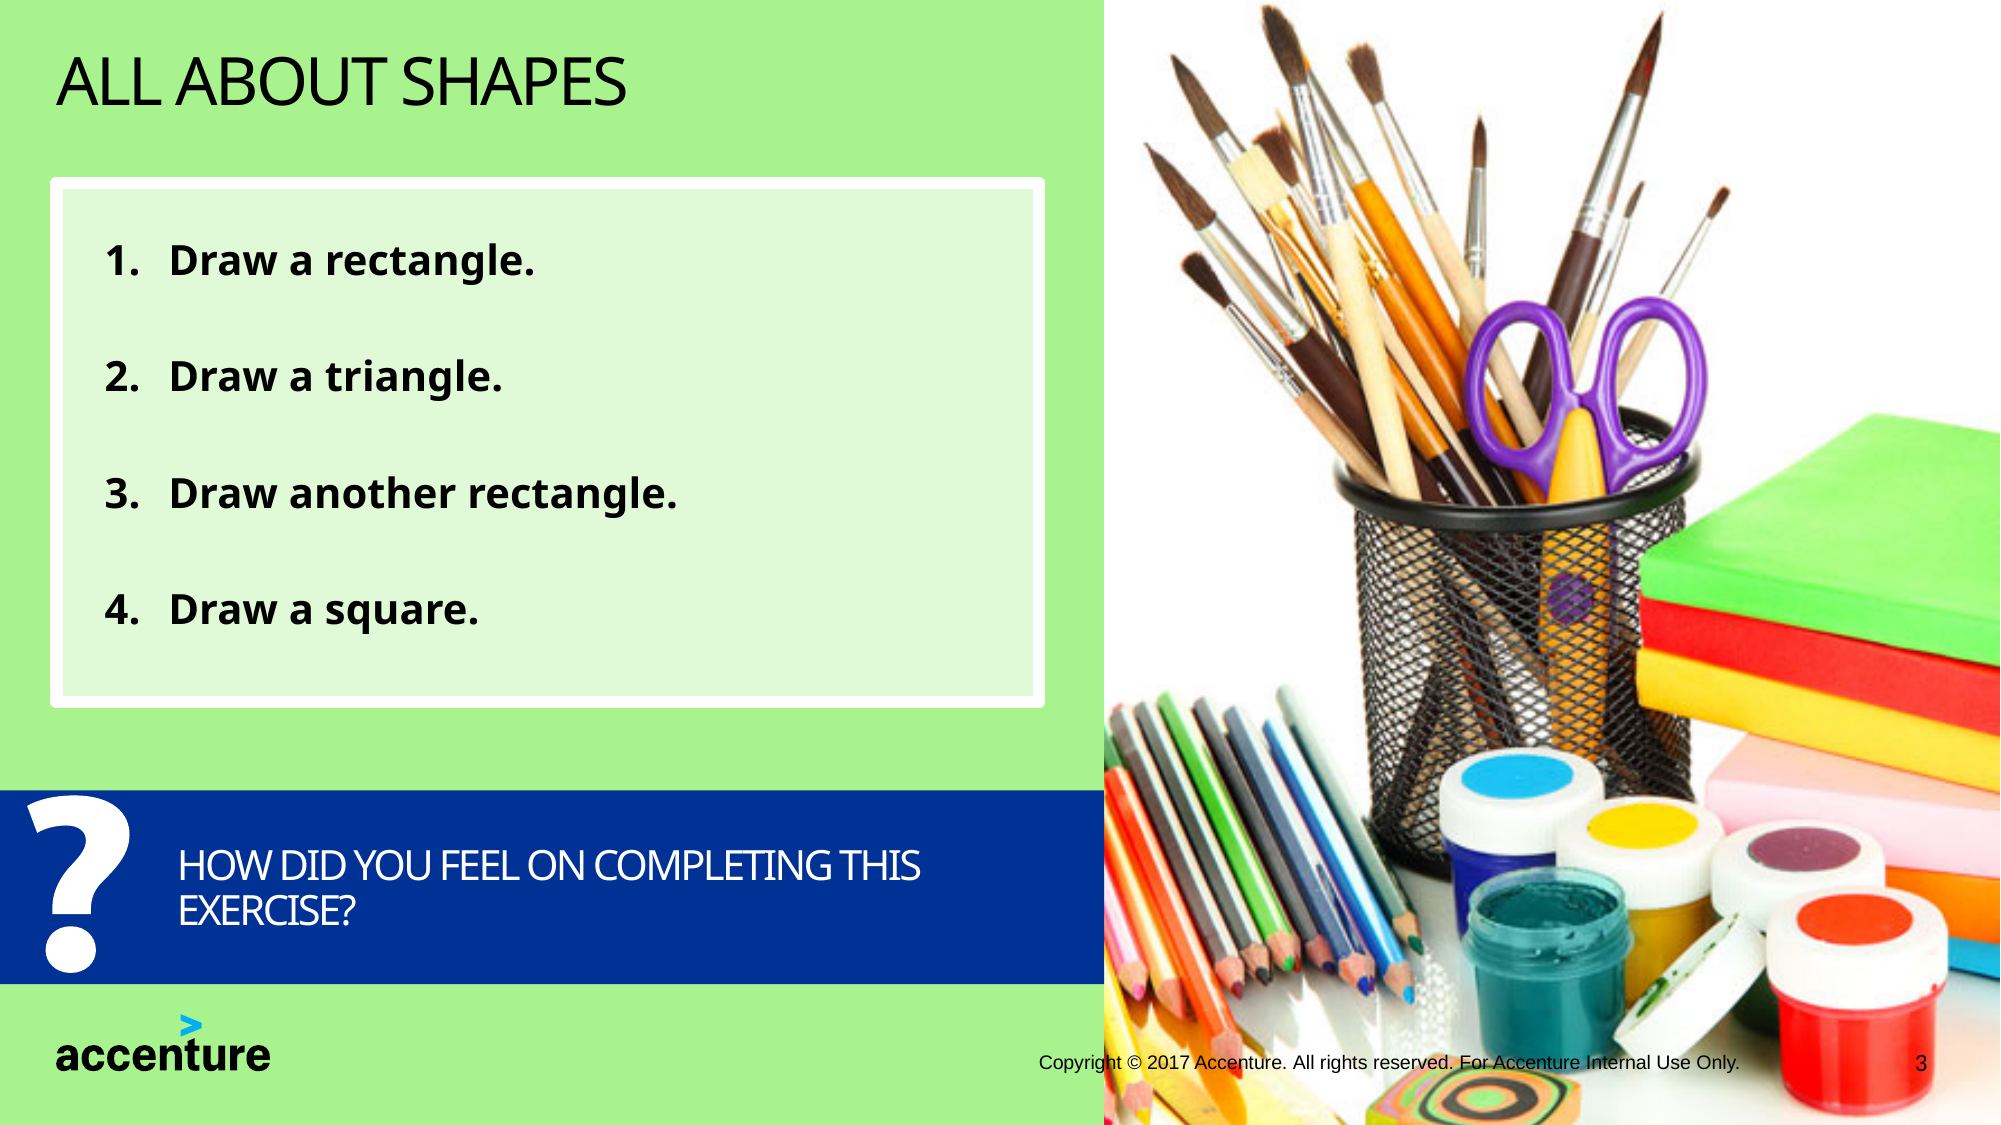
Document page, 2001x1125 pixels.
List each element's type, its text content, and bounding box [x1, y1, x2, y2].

text_box [81, 1045, 105, 1072]
text_box [56, 1045, 78, 1072]
text_box Draw a rectangle. Draw a triangle. Draw another rectangle. Draw a square. [56, 183, 1039, 703]
text_box [159, 1045, 182, 1071]
text_box Copyright © 2017 Accenture. All rights reserved. For Accenture Internal Use Only. [1037, 1043, 1098, 1080]
text_box [132, 1045, 156, 1072]
text_box [230, 1045, 245, 1071]
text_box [0, 790, 1105, 985]
text_box [180, 1014, 202, 1037]
text_box [246, 1045, 270, 1072]
text_box All about shapes [56, 54, 828, 182]
text_box [107, 1045, 130, 1072]
text_box [184, 1038, 200, 1071]
picture [1103, 0, 2000, 1125]
text_box [203, 1045, 226, 1072]
